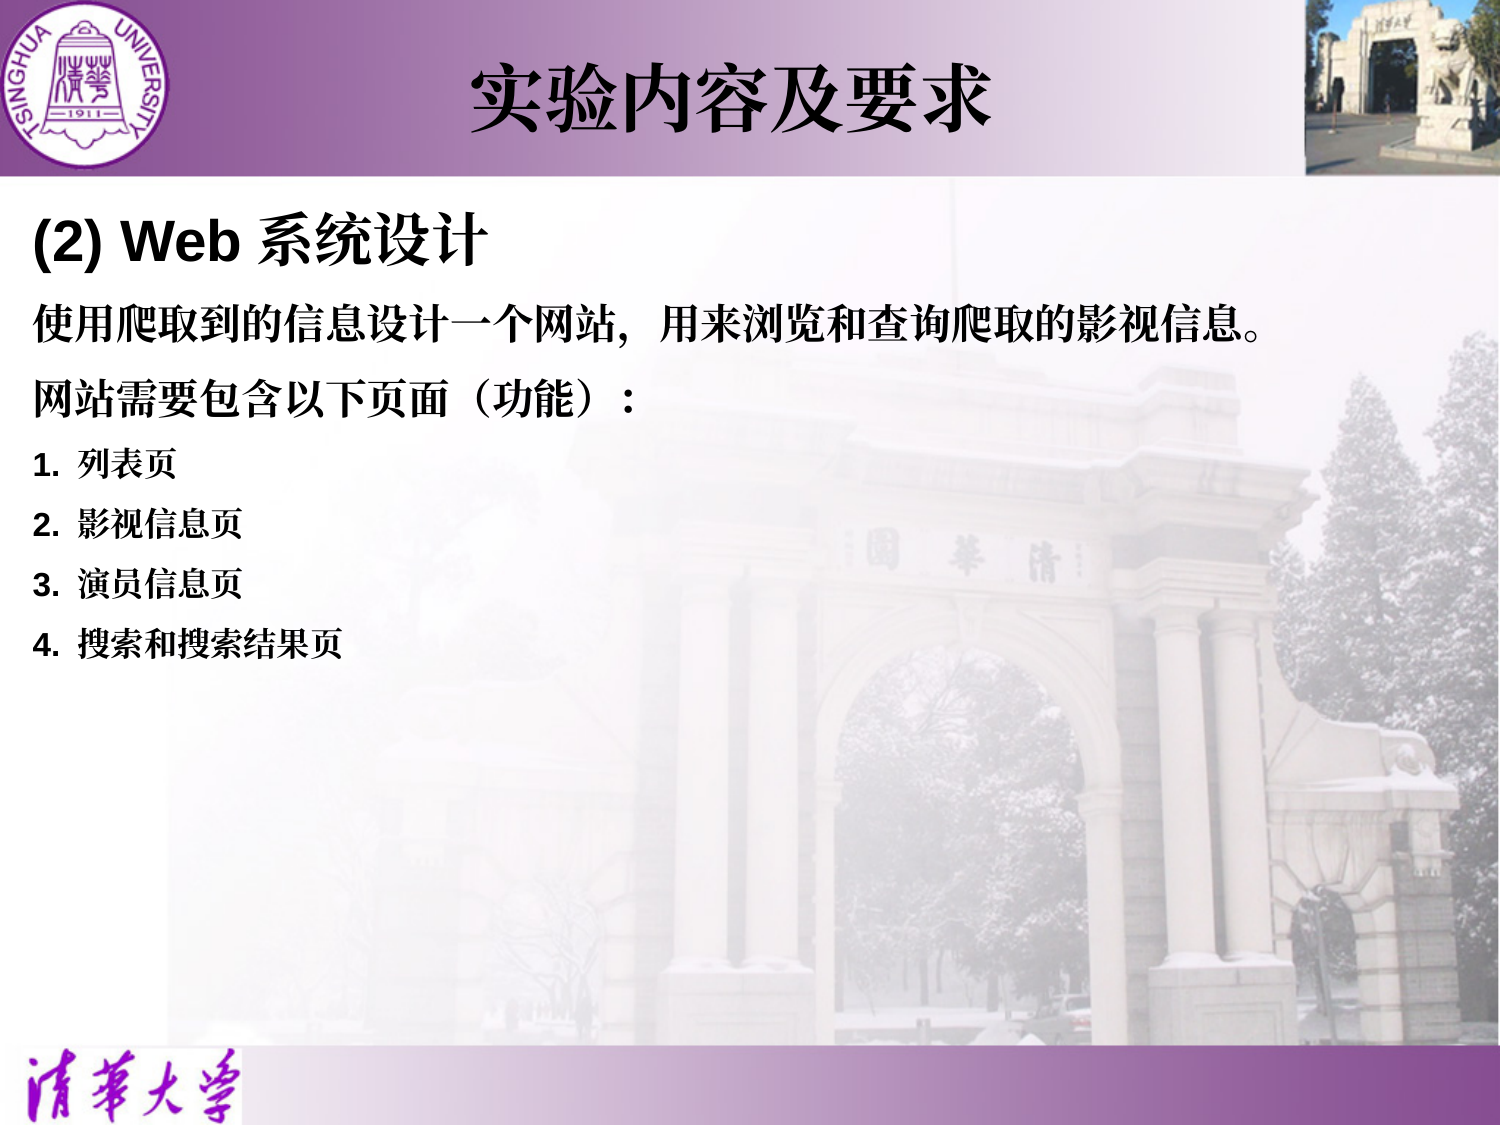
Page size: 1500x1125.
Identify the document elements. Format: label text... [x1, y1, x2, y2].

picture [0, 0, 1500, 1125]
list (2) Web系统设计 使用爬取到的信息设计一个网站，用来浏览和查询爬取的影视信息。 网站需要包含以下页面（功能）： 1. 列表页 2. 影视信息页 3. 演员信息页 4. 搜索和搜索结果页 [17, 160, 1489, 1000]
title 实验内容及要求 [183, 31, 1282, 160]
